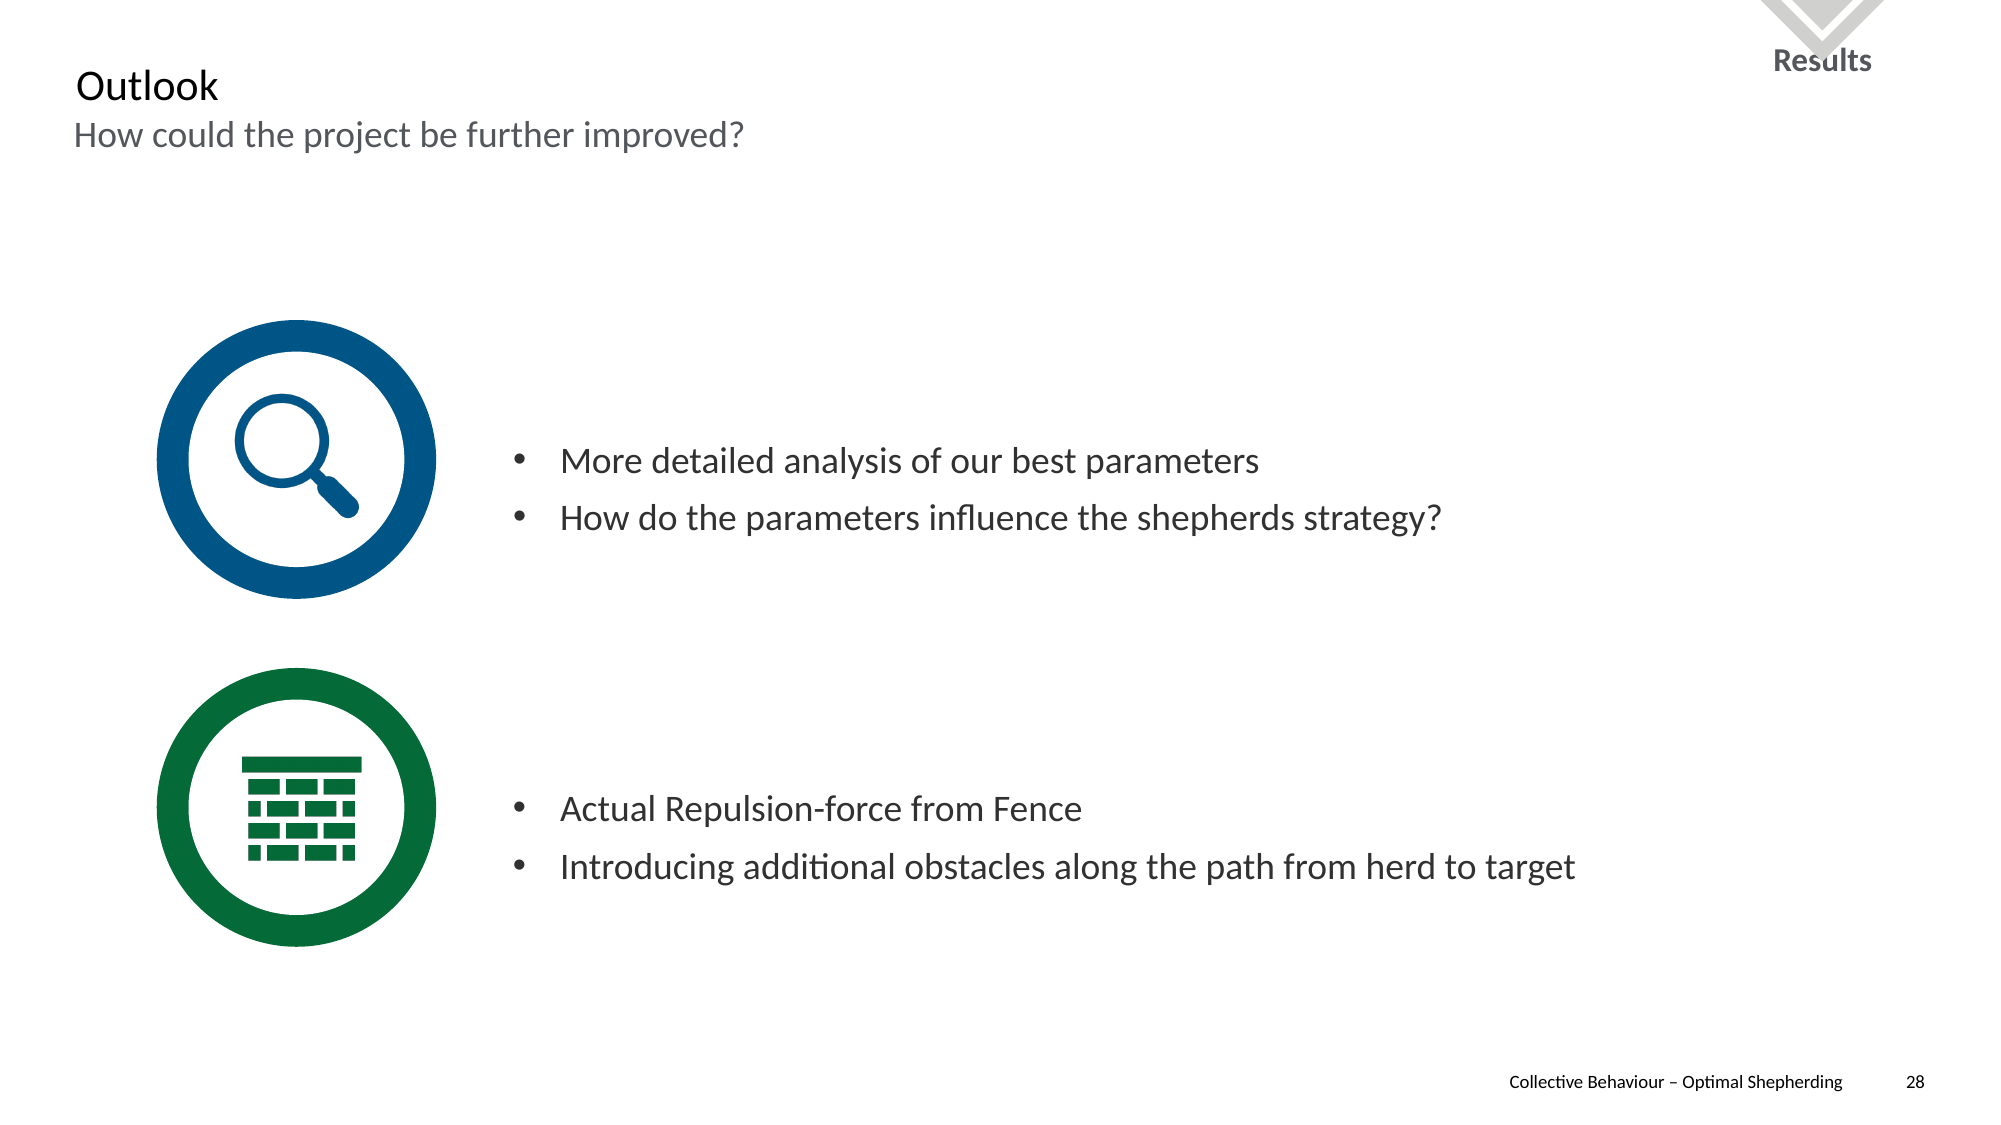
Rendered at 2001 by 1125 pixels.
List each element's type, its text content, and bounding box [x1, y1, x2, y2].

text_box Results [1645, 0, 2000, 140]
text_box Actual Repulsion-force from Fence Introducing additional obstacles along the path from herd to target [498, 776, 1626, 895]
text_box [1691, 0, 1954, 62]
text_box More detailed analysis of our best parameters How do the parameters influence the shepherds strategy? [498, 428, 1542, 546]
picture [226, 733, 377, 885]
text_box How could the project be further improved? [73, 109, 1924, 234]
title Outlook [76, 56, 1645, 109]
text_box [156, 319, 437, 667]
picture [221, 380, 372, 532]
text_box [156, 667, 437, 1125]
